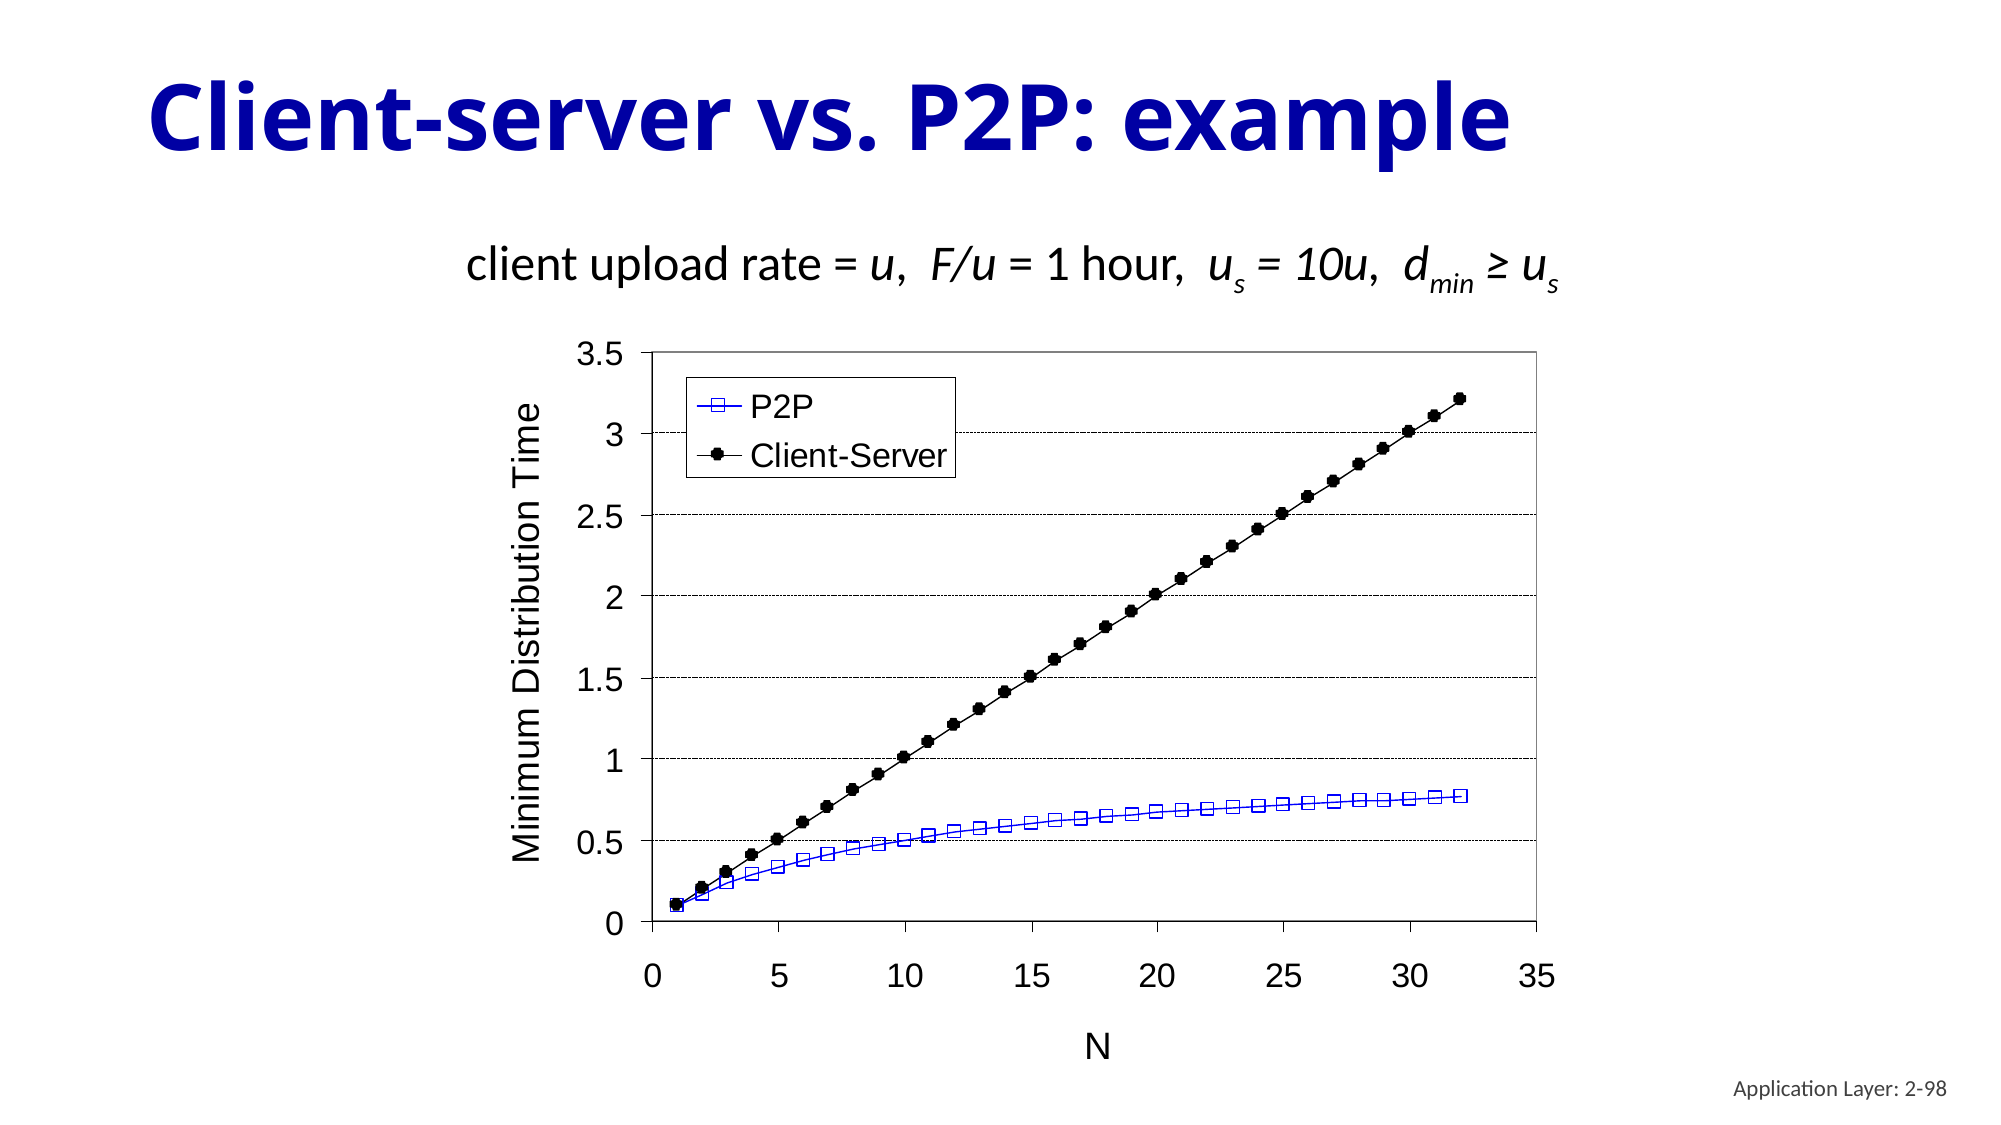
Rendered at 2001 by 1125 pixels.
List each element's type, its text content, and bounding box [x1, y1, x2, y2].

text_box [488, 300, 1642, 1087]
title Client-server vs. P2P: example [131, 47, 1856, 195]
text_box client upload rate = u, F/u = 1 hour, us = 10u, dmin ≥ us [451, 223, 1679, 307]
slide_number Application Layer: 2-98 [1512, 1056, 1963, 1117]
